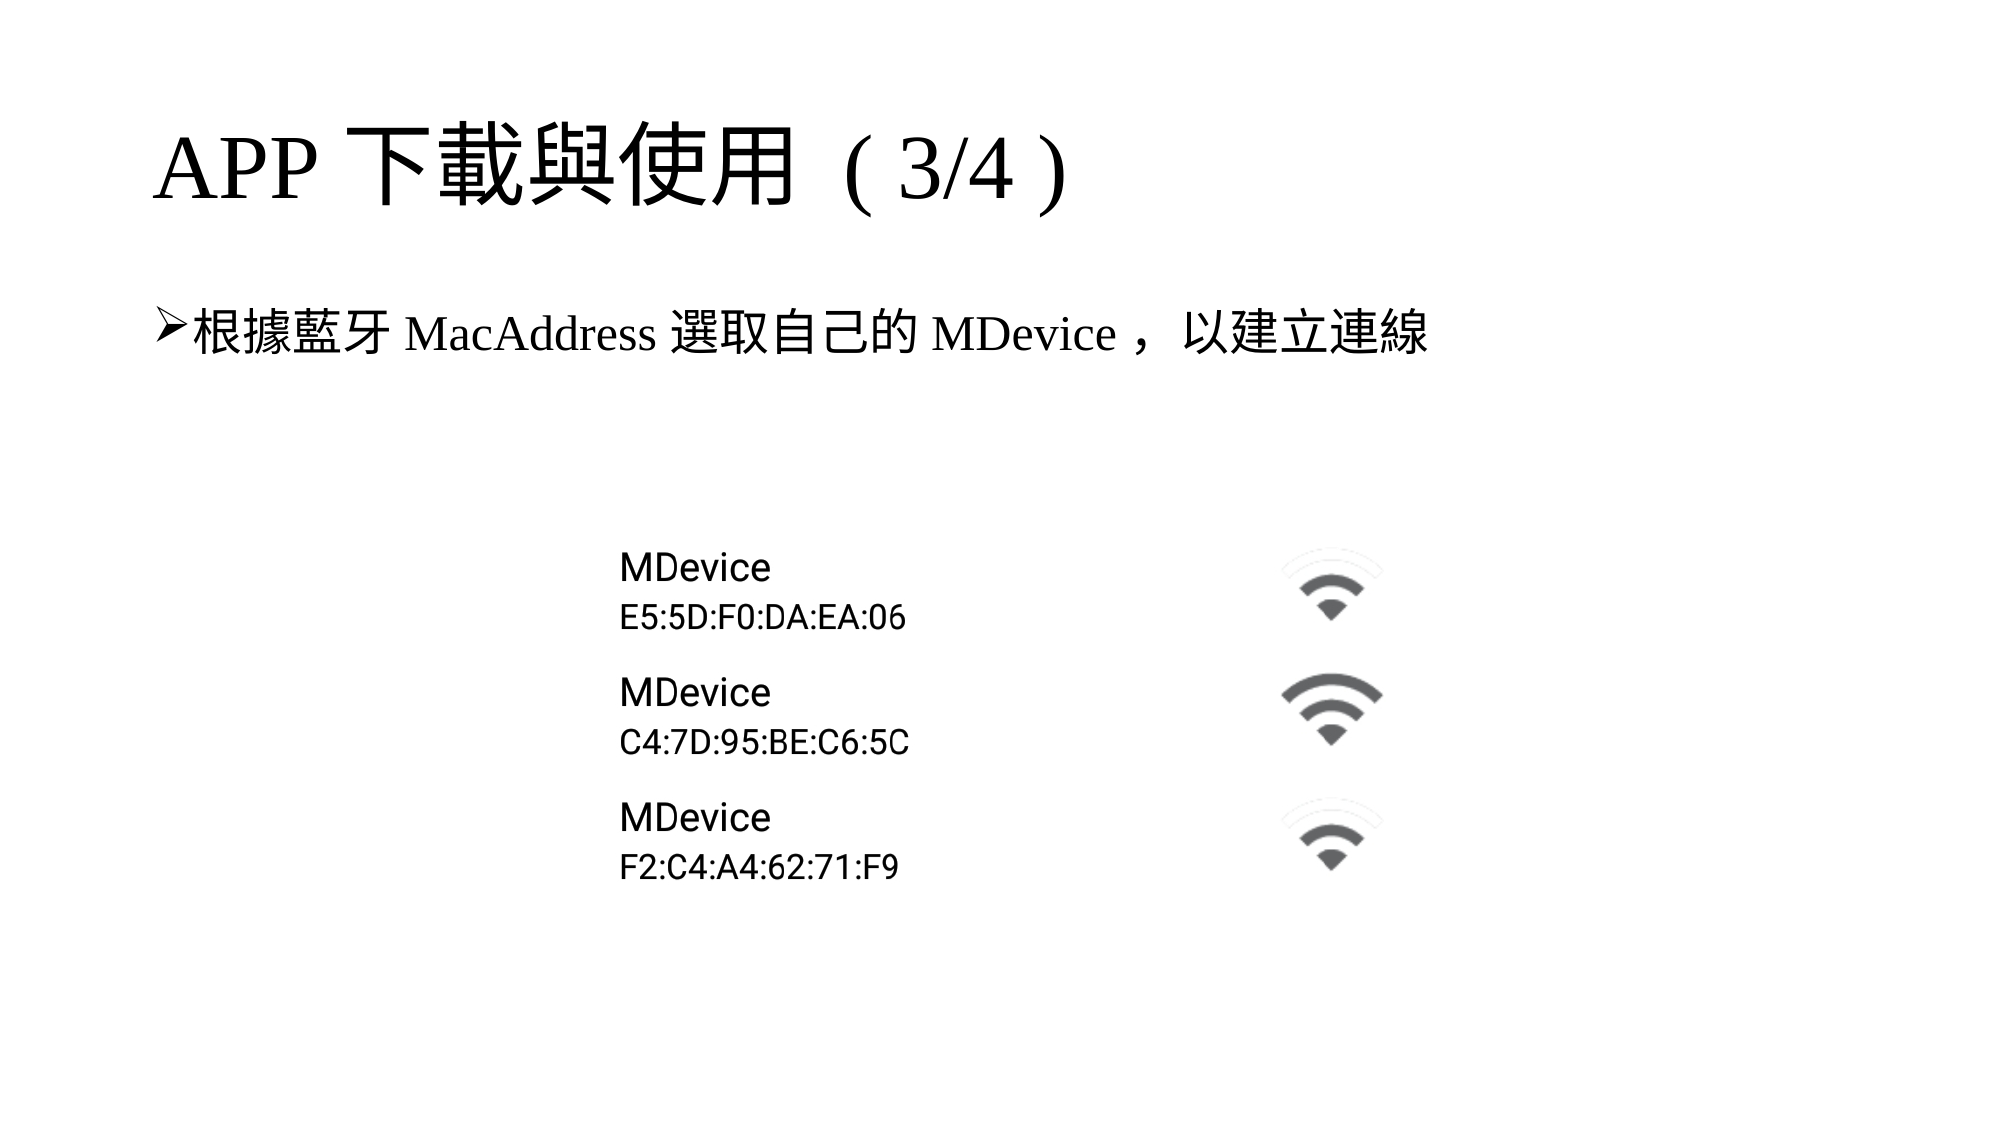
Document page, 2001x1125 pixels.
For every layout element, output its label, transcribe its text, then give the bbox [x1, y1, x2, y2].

picture [567, 527, 1433, 892]
list 根據藍牙MacAddress選取自己的MDevice，以建立連線 [137, 299, 1863, 1014]
title APP下載與使用 ( 3/4 ) [137, 59, 1863, 278]
